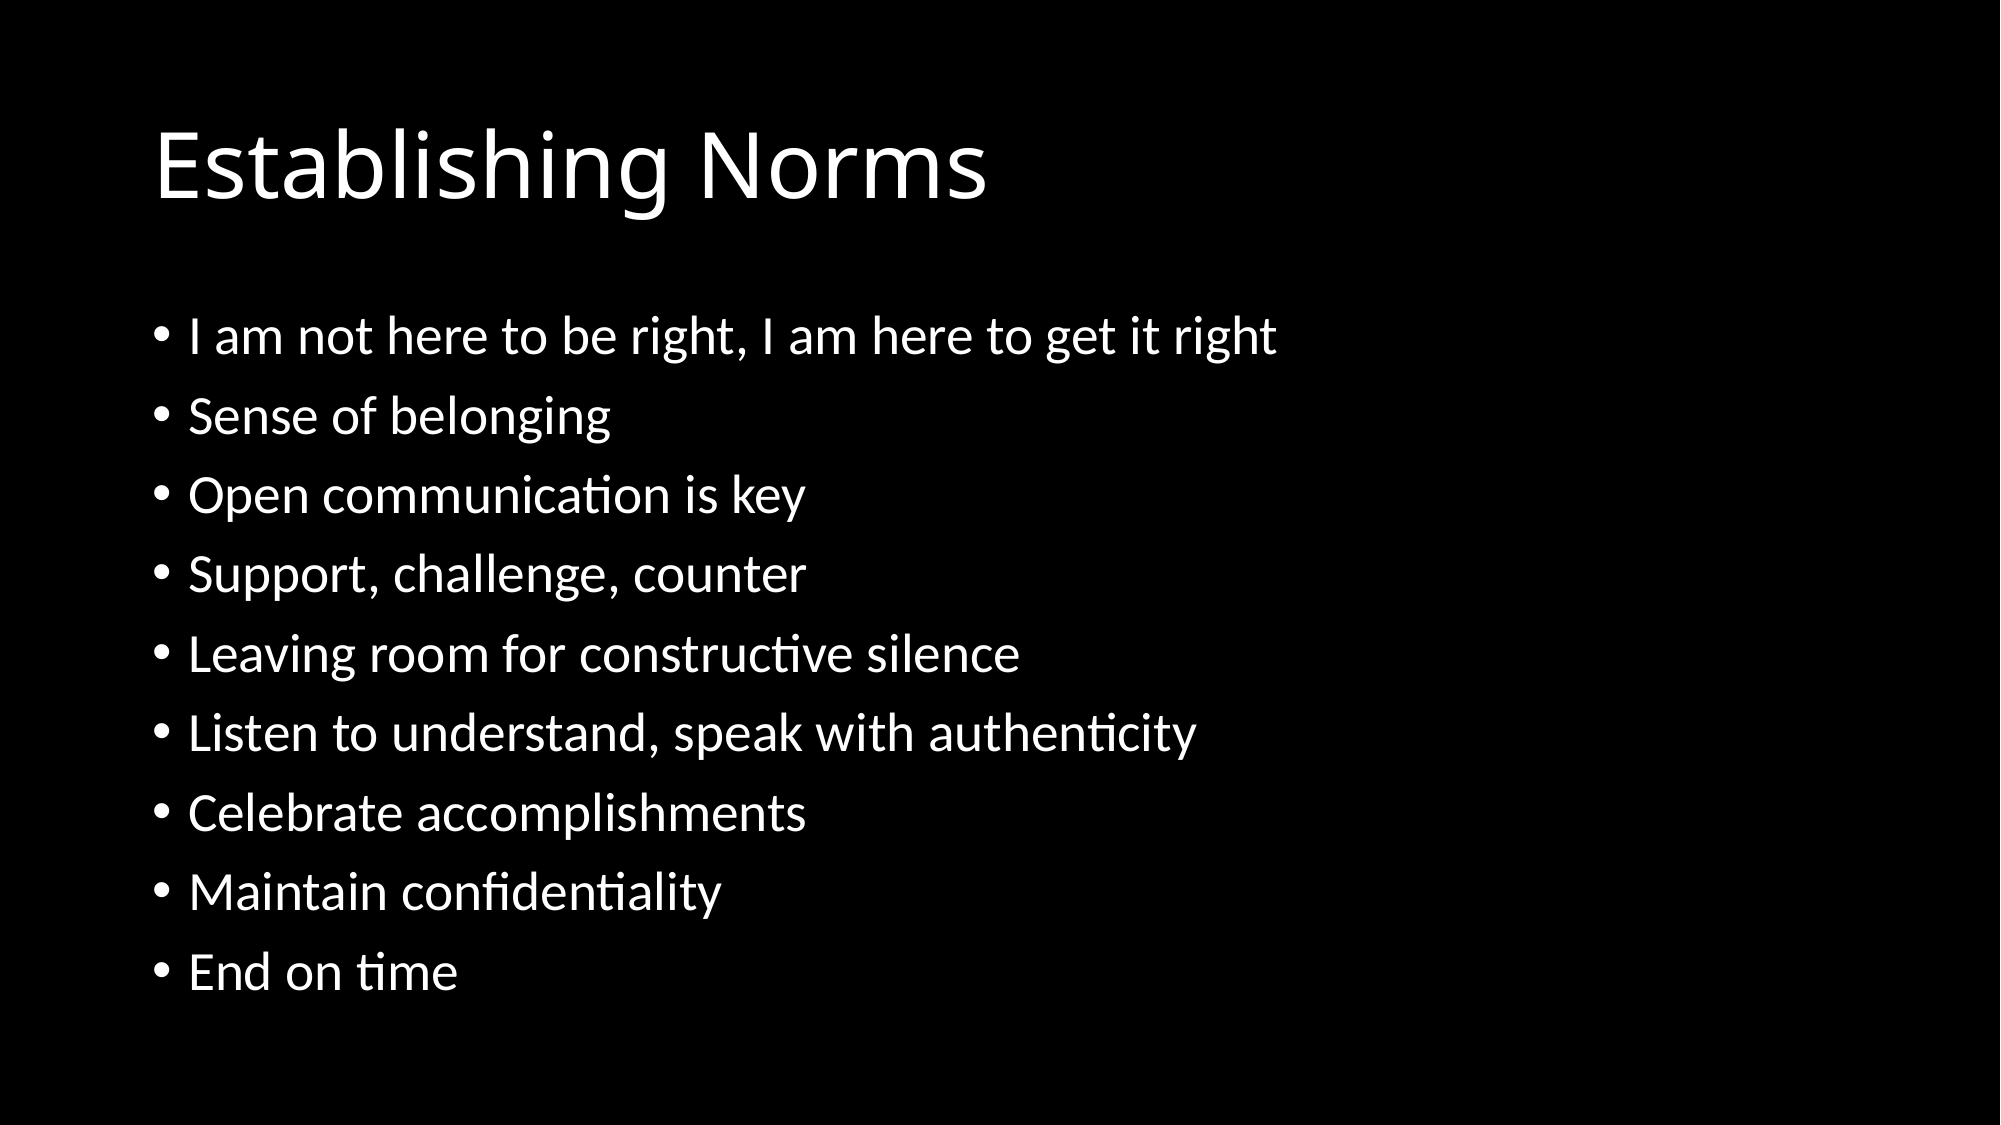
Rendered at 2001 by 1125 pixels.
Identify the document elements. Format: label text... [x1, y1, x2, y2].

title Establishing Norms [137, 59, 1863, 278]
list I am not here to be right, I am here to get it right Sense of belonging Open communication is key Support, challenge, counter Leaving room for constructive silence Listen to understand, speak with authenticity Celebrate accomplishments Maintain confidentiality End on time [137, 299, 1863, 1014]
